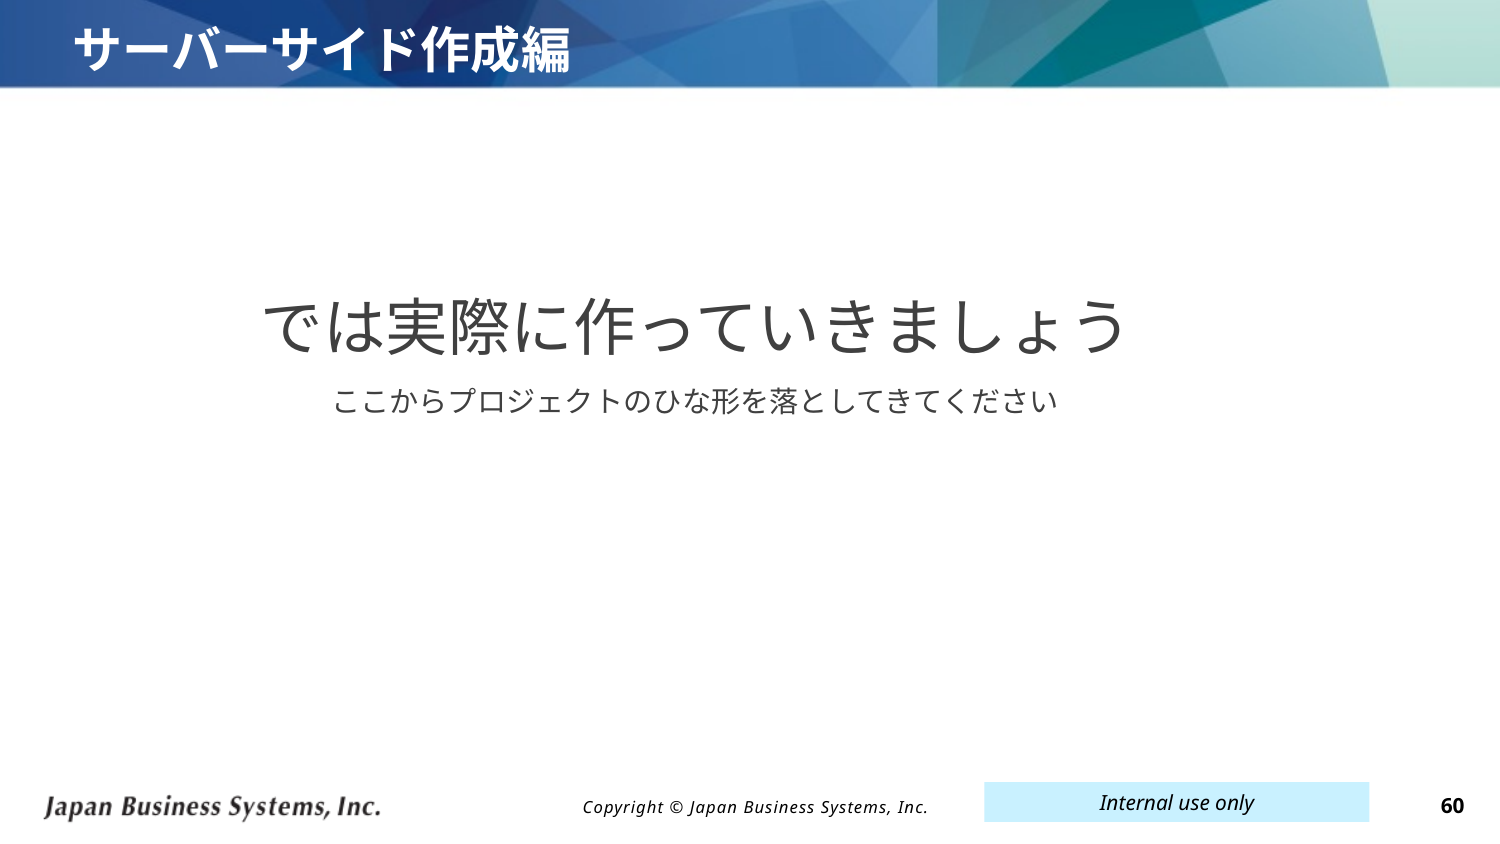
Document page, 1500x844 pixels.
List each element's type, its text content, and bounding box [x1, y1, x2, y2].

title サーバーサイド作成編 [57, 10, 1441, 79]
list では実際に作っていきましょう [245, 280, 1175, 361]
text_box ここからプロジェクトのひな形を落としてきてください [316, 375, 1293, 431]
picture [0, 0, 1500, 844]
